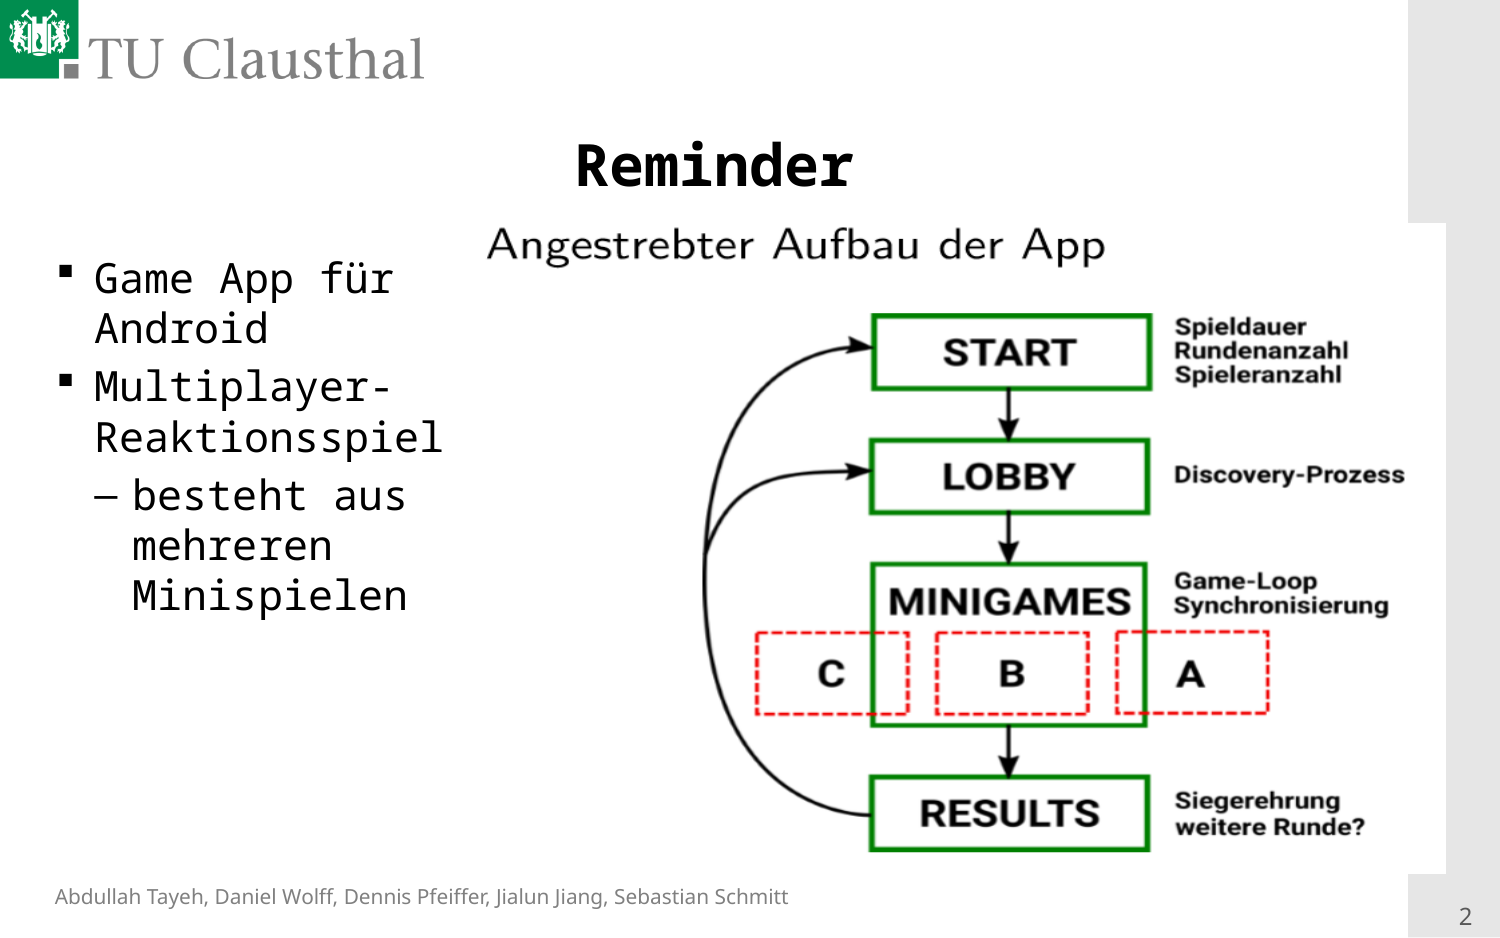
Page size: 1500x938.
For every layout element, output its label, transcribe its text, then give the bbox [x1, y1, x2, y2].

list Game App für Android Multiplayer-Reaktionsspiel besteht aus mehreren Minispielen [41, 244, 467, 753]
title Reminder [41, 120, 1388, 198]
picture [478, 223, 1446, 874]
picture [0, 0, 424, 79]
